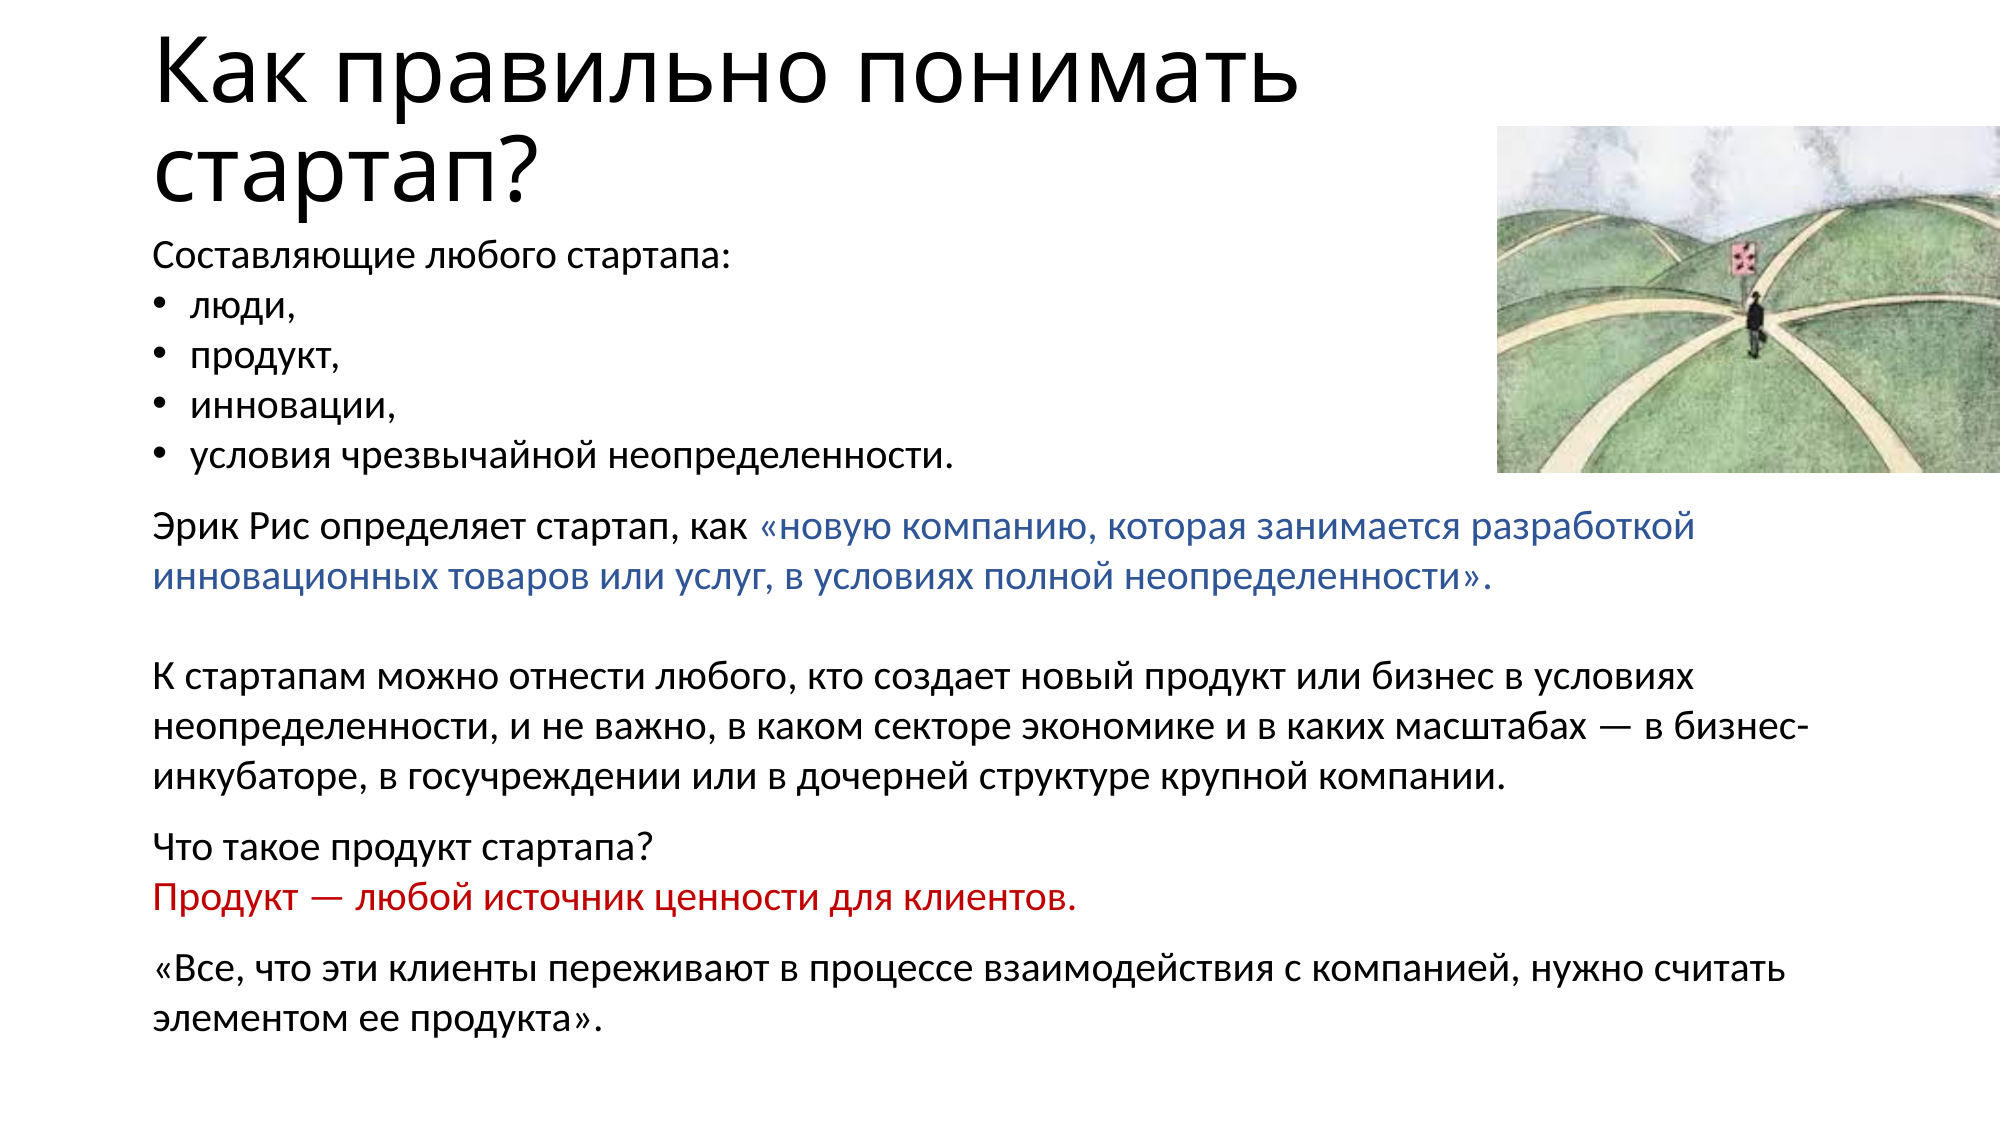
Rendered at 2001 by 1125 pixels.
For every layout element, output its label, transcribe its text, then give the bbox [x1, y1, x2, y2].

list Составляющие любого стартапа: люди, продукт, инновации, условия чрезвычайной неопределенности. Эрик Рис определяет стартап, как «новую компанию, которая занимается разработкой инновационных товаров или услуг, в условиях полной неопределенности». К стартапам можно отнести любого, кто создает новый продукт или бизнес в условиях неопределенности, и не важно, в каком секторе экономике и в каких масштабах — в бизнес-инкубаторе, в госучреждении или в дочерней структуре крупной компании. Что такое продукт стартапа? Продукт — любой источник ценности для клиентов. «Все, что эти клиенты переживают в процессе взаимодействия с компанией, нужно считать элементом ее продукта». [137, 219, 1863, 1066]
picture [1497, 126, 2000, 473]
title Как правильно понимать стартап? [137, 55, 1542, 190]
